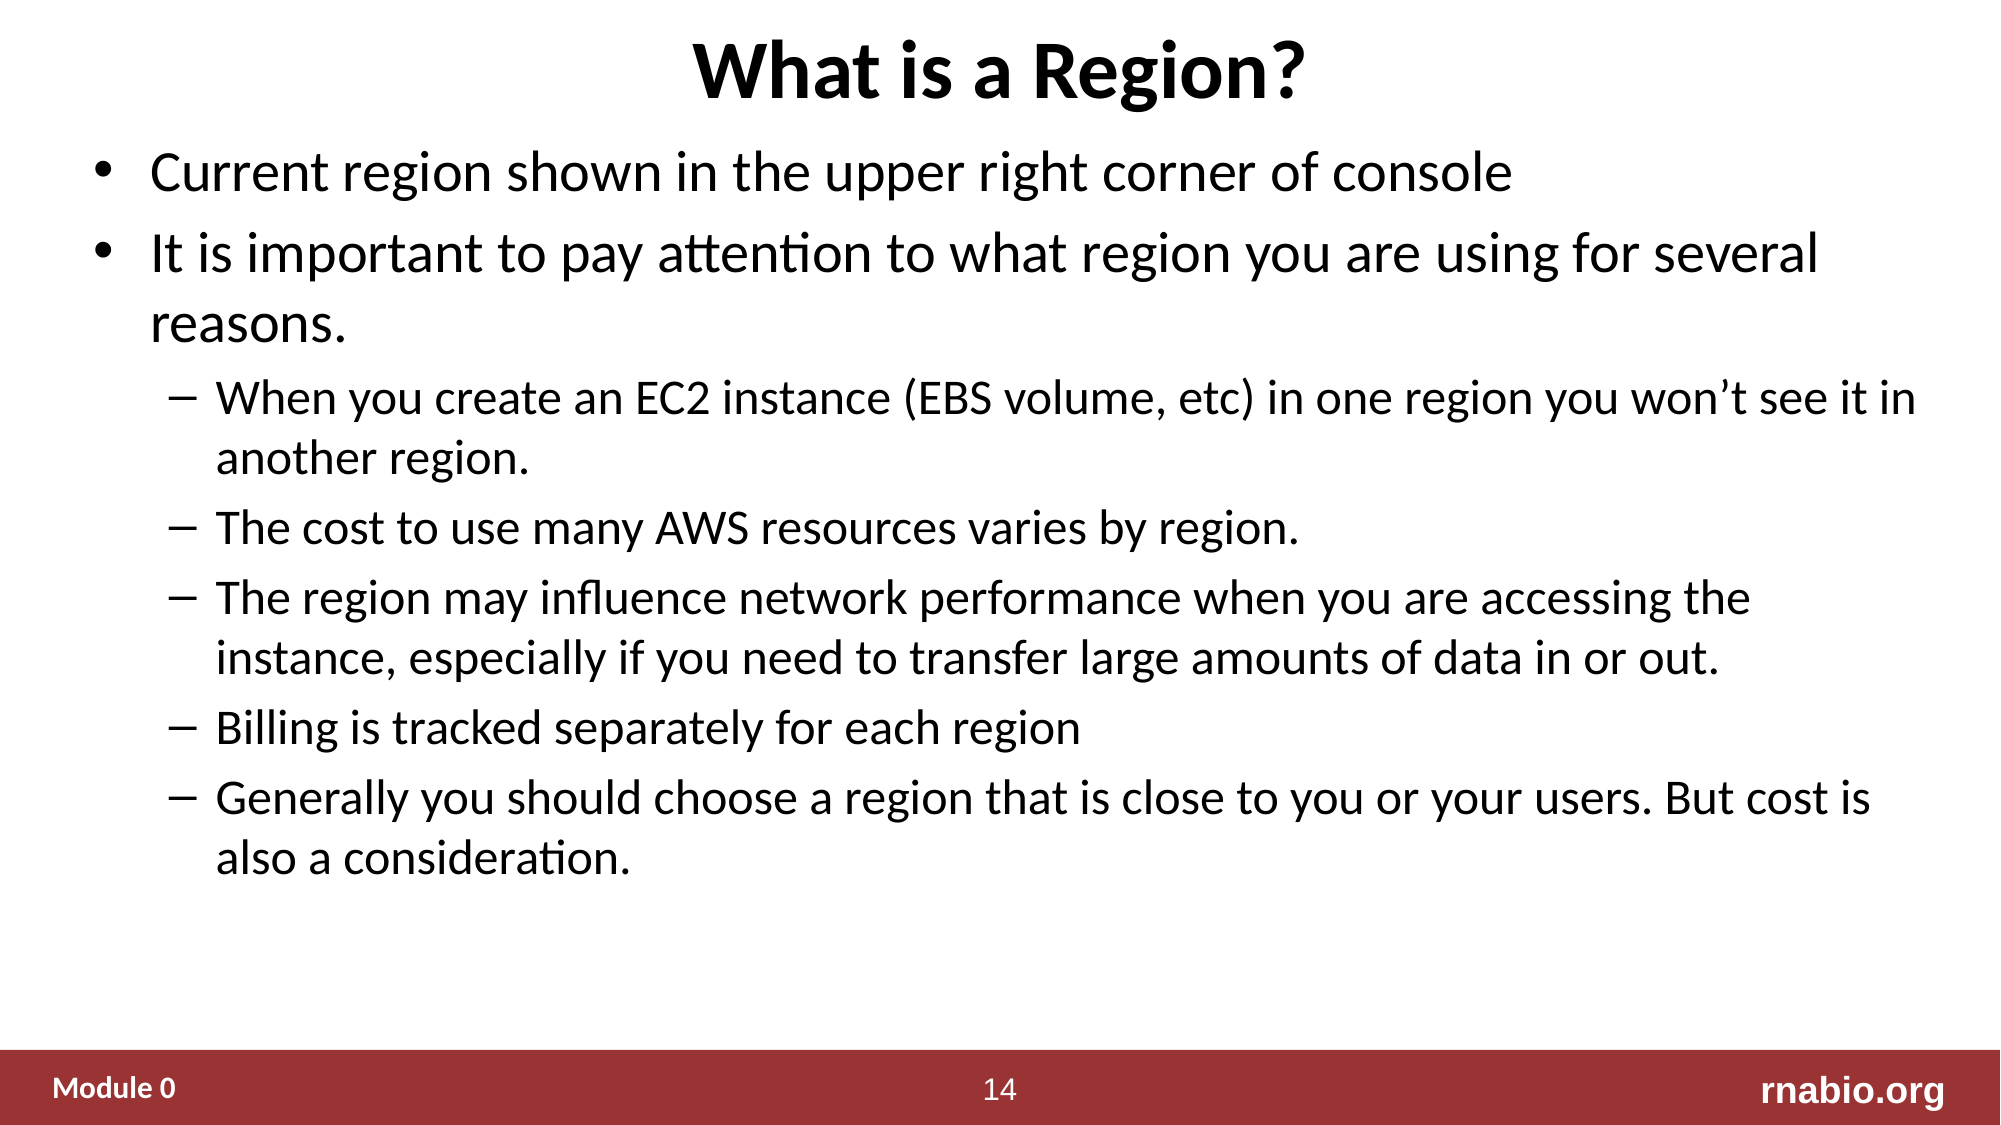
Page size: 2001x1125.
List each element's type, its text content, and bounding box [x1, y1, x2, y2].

list Current region shown in the upper right corner of console It is important to pay attention to what region you are using for several reasons. When you create an EC2 instance (EBS volume, etc) in one region you won’t see it in another region. The cost to use many AWS resources varies by region. The region may influence network performance when you are accessing the instance, especially if you need to transfer large amounts of data in or out. Billing is tracked separately for each region Generally you should choose a region that is close to you or your users. But cost is also a consideration. [78, 125, 1945, 1035]
title What is a Region? [275, 0, 1725, 135]
